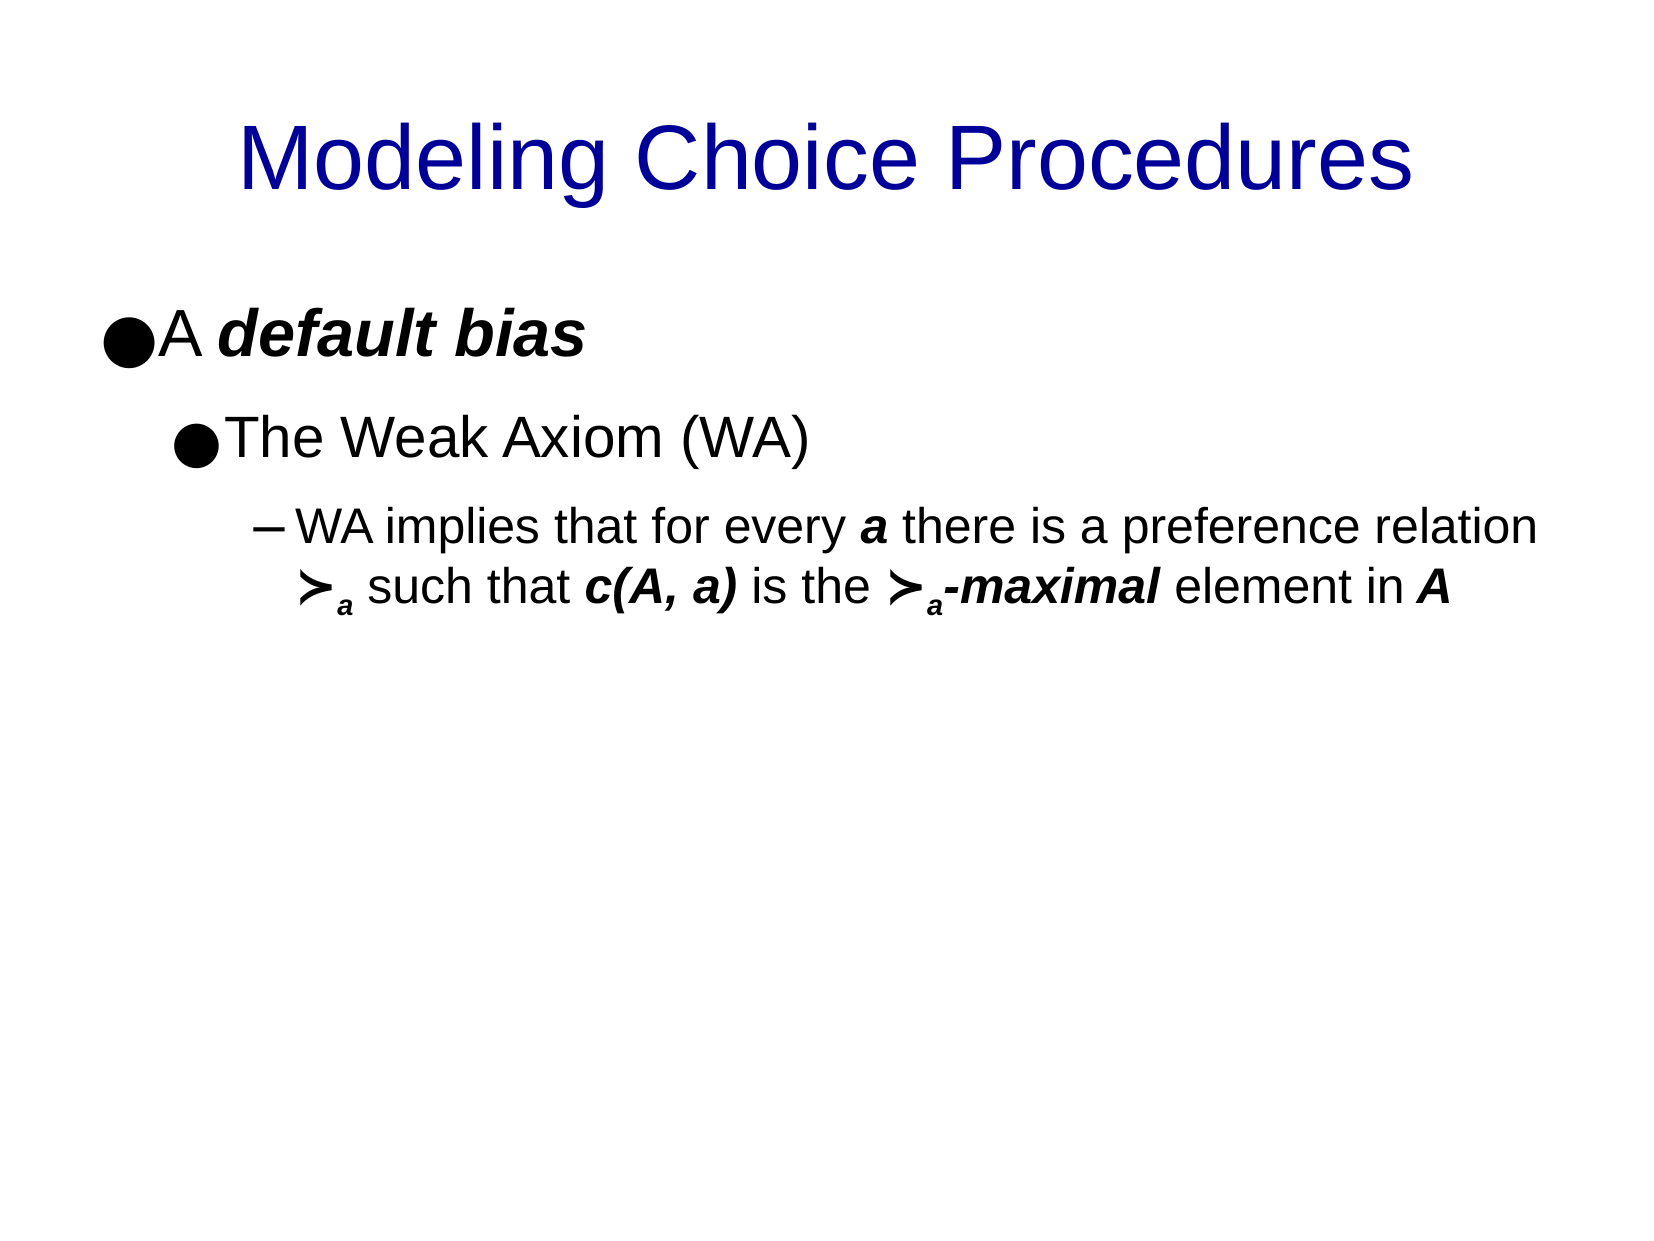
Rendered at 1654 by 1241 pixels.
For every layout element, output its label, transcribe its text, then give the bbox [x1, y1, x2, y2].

text_box Modeling Choice Procedures [82, 49, 1571, 257]
text_box A default bias The Weak Axiom (WA) WA implies that for every a there is a preference relation ≻a such that c(A, a) is the ≻a-maximal element in A [82, 290, 1571, 1010]
